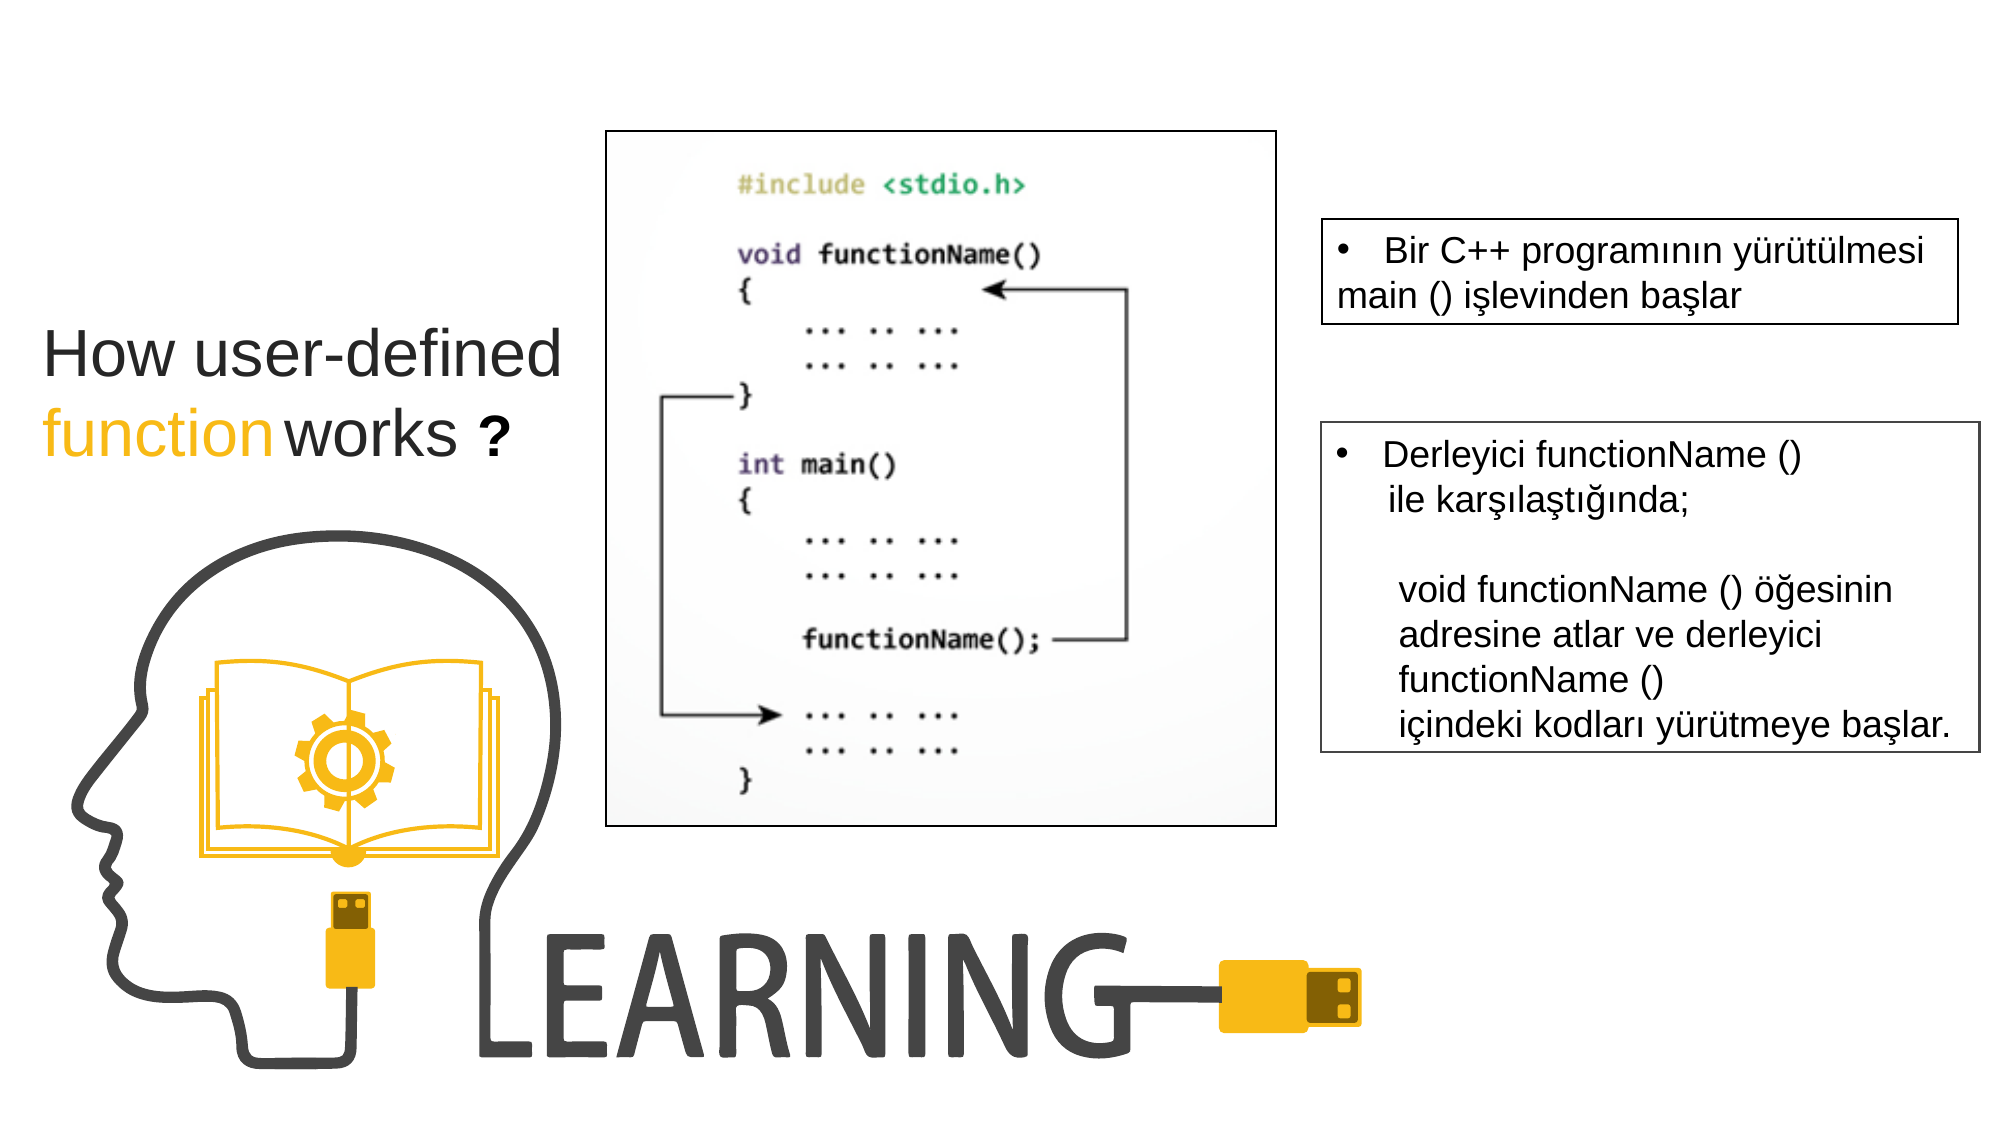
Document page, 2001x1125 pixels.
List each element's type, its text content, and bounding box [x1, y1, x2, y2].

text_box Bir C++ programının yürütülmesi main () işlevinden başlar [1321, 218, 1959, 325]
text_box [71, 530, 1362, 1070]
picture [606, 132, 1276, 826]
text_box Derleyici functionName () ile karşılaştığında; void functionName () öğesinin adresine atlar ve derleyici functionName () içindeki kodları yürütmeye başlar. [1320, 421, 1981, 753]
text_box How user-defined function works ? [27, 302, 594, 477]
